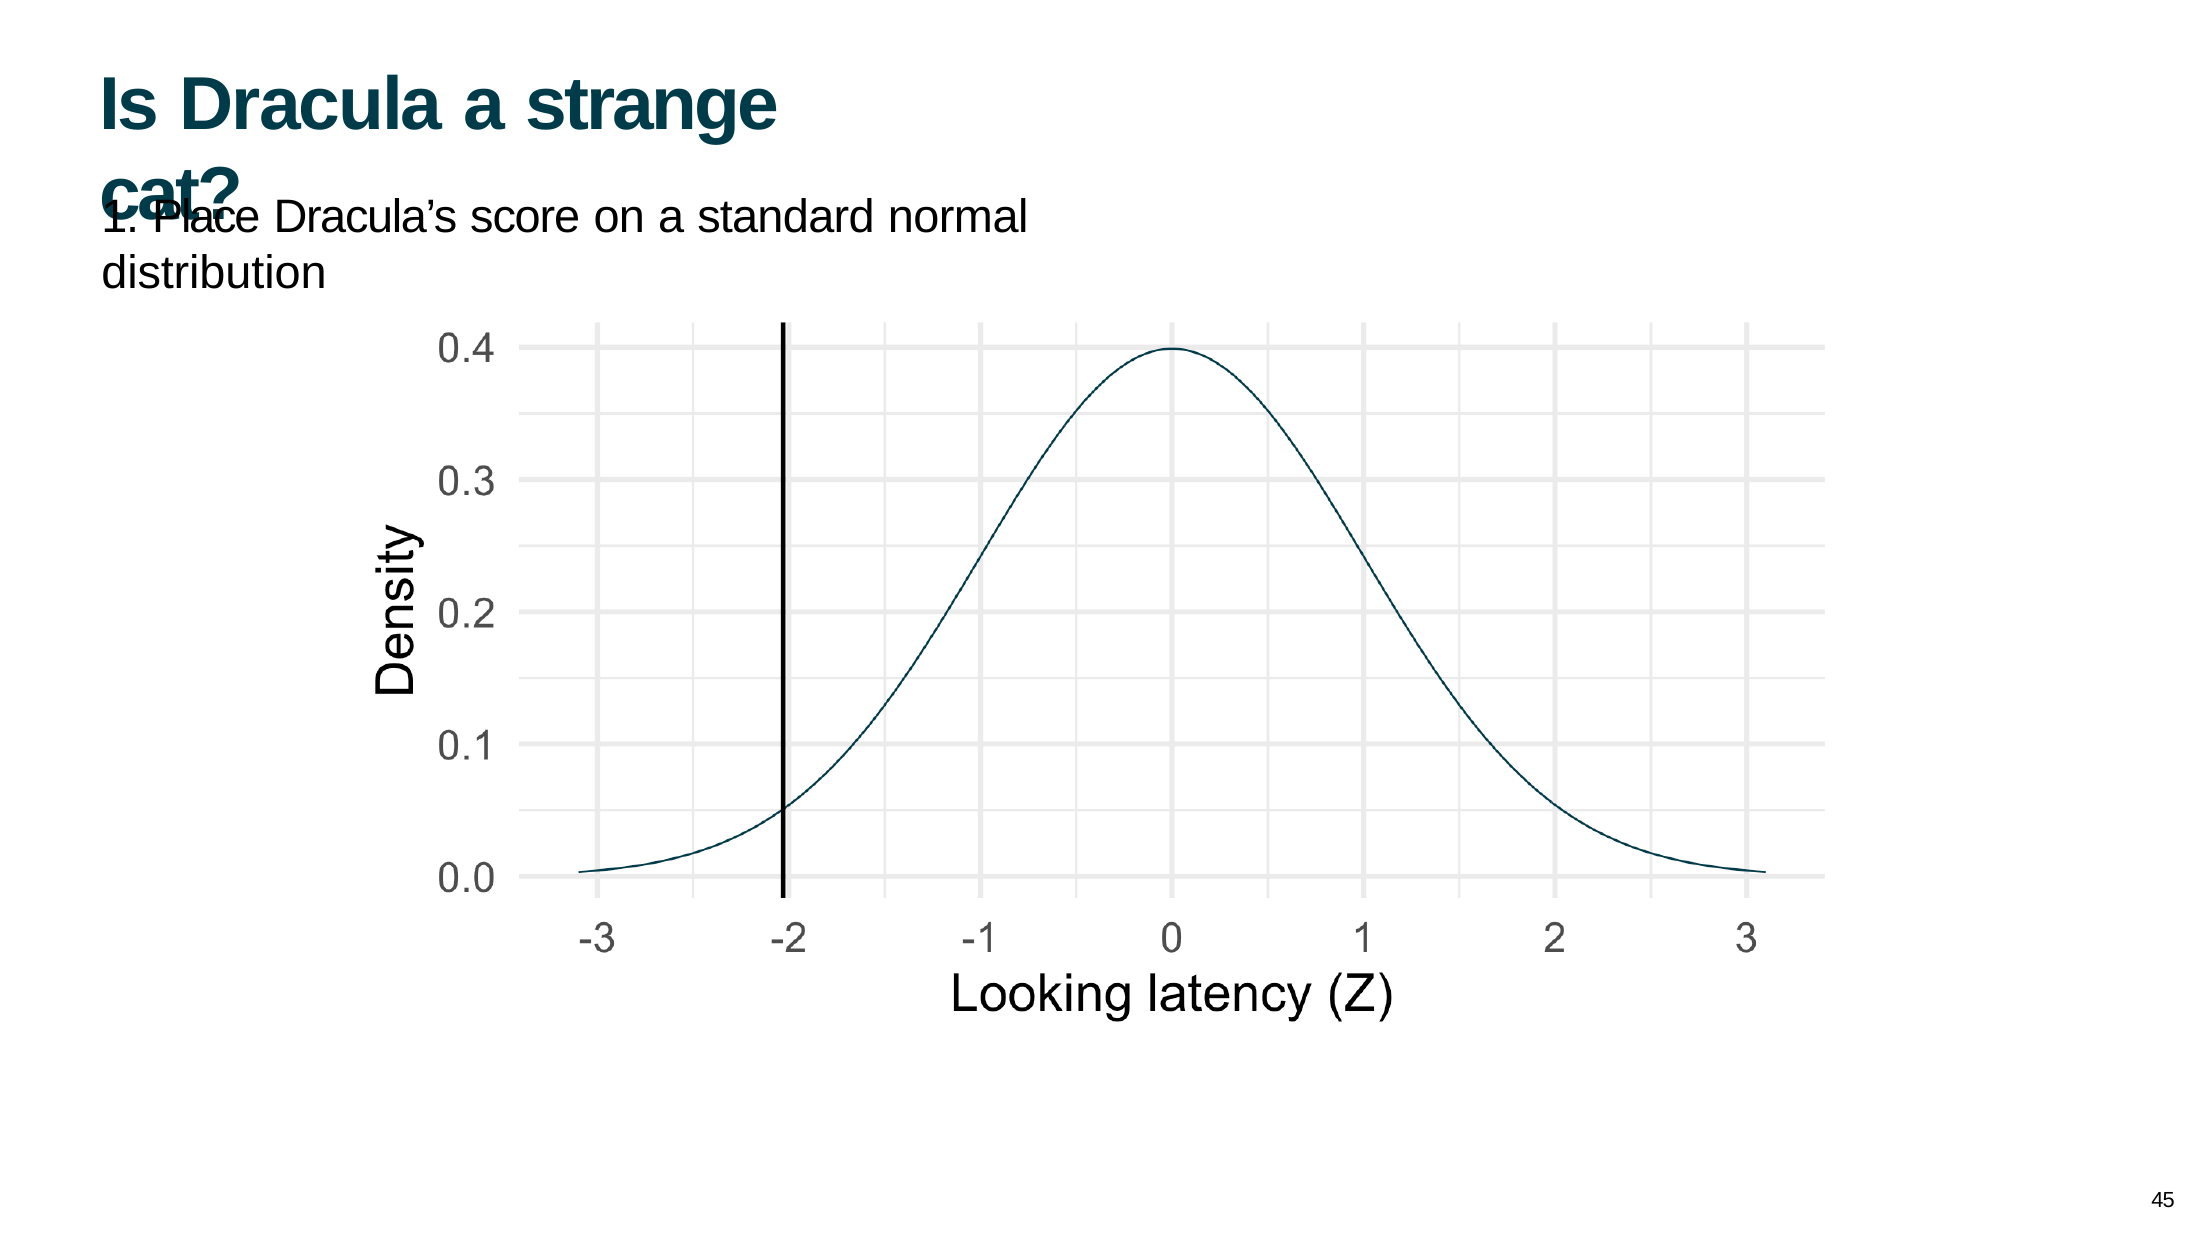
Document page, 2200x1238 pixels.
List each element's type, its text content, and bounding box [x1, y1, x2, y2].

picture [374, 322, 1825, 1023]
text_box 1. Place Dracula’s score on a standard normal distribution [99, 183, 1238, 299]
text_box Is Dracula a strange cat? [97, 52, 907, 235]
slide_number 45 [2144, 1184, 2185, 1238]
